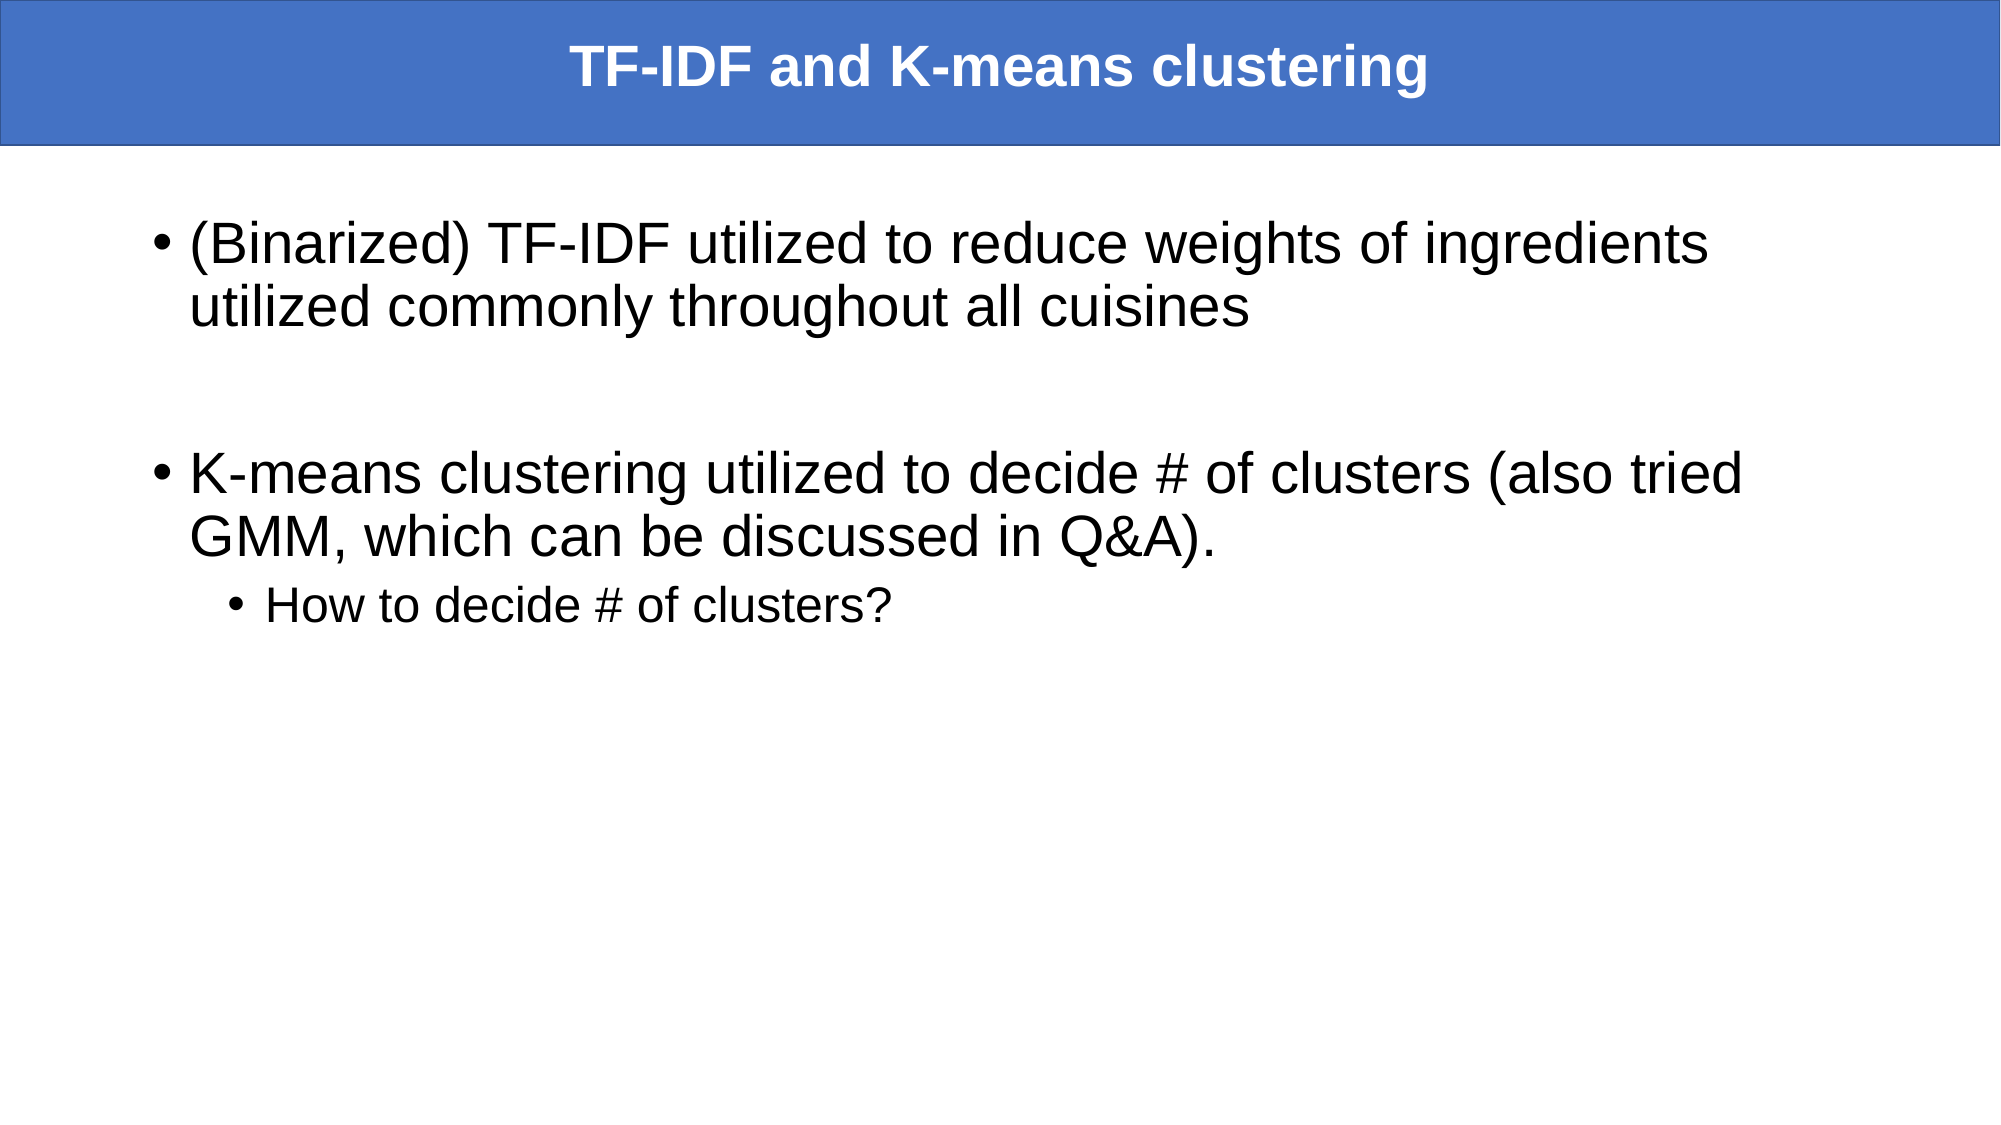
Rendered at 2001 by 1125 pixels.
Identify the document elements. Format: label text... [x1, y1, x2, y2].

list (Binarized) TF-IDF utilized to reduce weights of ingredients utilized commonly throughout all cuisines K-means clustering utilized to decide # of clusters (also tried GMM, which can be discussed in Q&A). How to decide # of clusters? [137, 205, 1863, 994]
title TF-IDF and K-means clustering [5, 1, 1995, 134]
